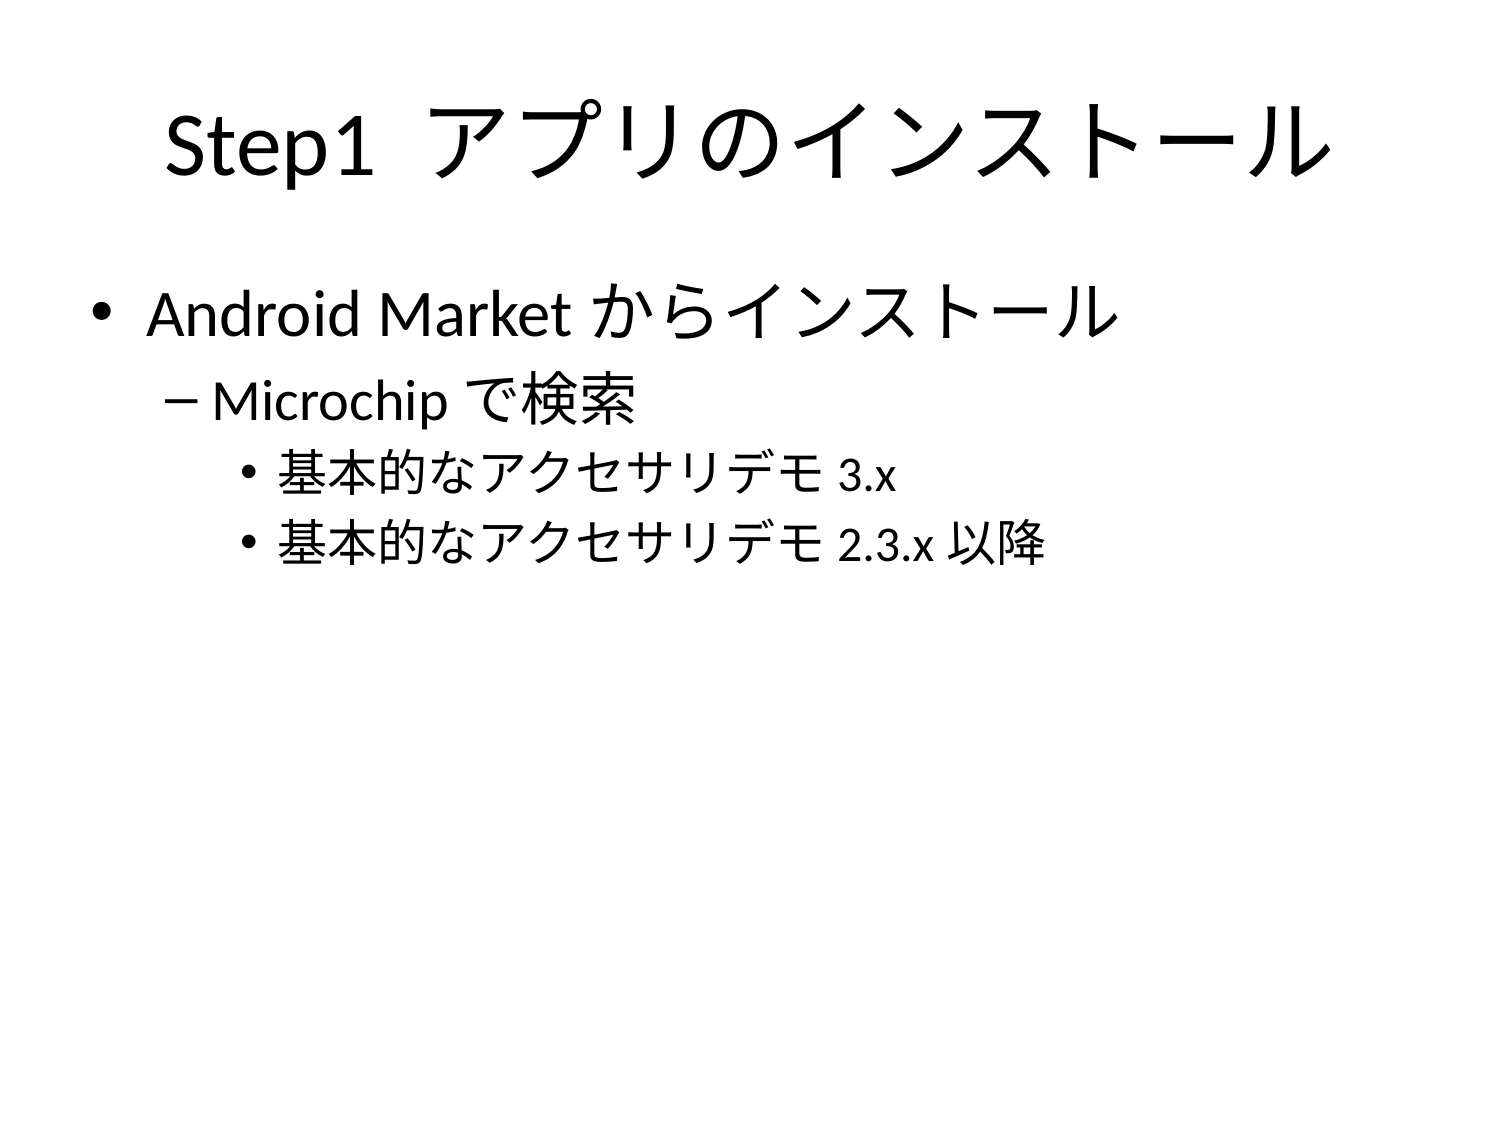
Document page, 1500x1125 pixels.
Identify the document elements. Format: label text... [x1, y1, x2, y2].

title Step1 アプリのインストール [75, 45, 1425, 233]
list Android Marketからインストール Microchipで検索 基本的なアクセサリデモ3.x 基本的なアクセサリデモ2.3.x以降 [75, 262, 1425, 1005]
